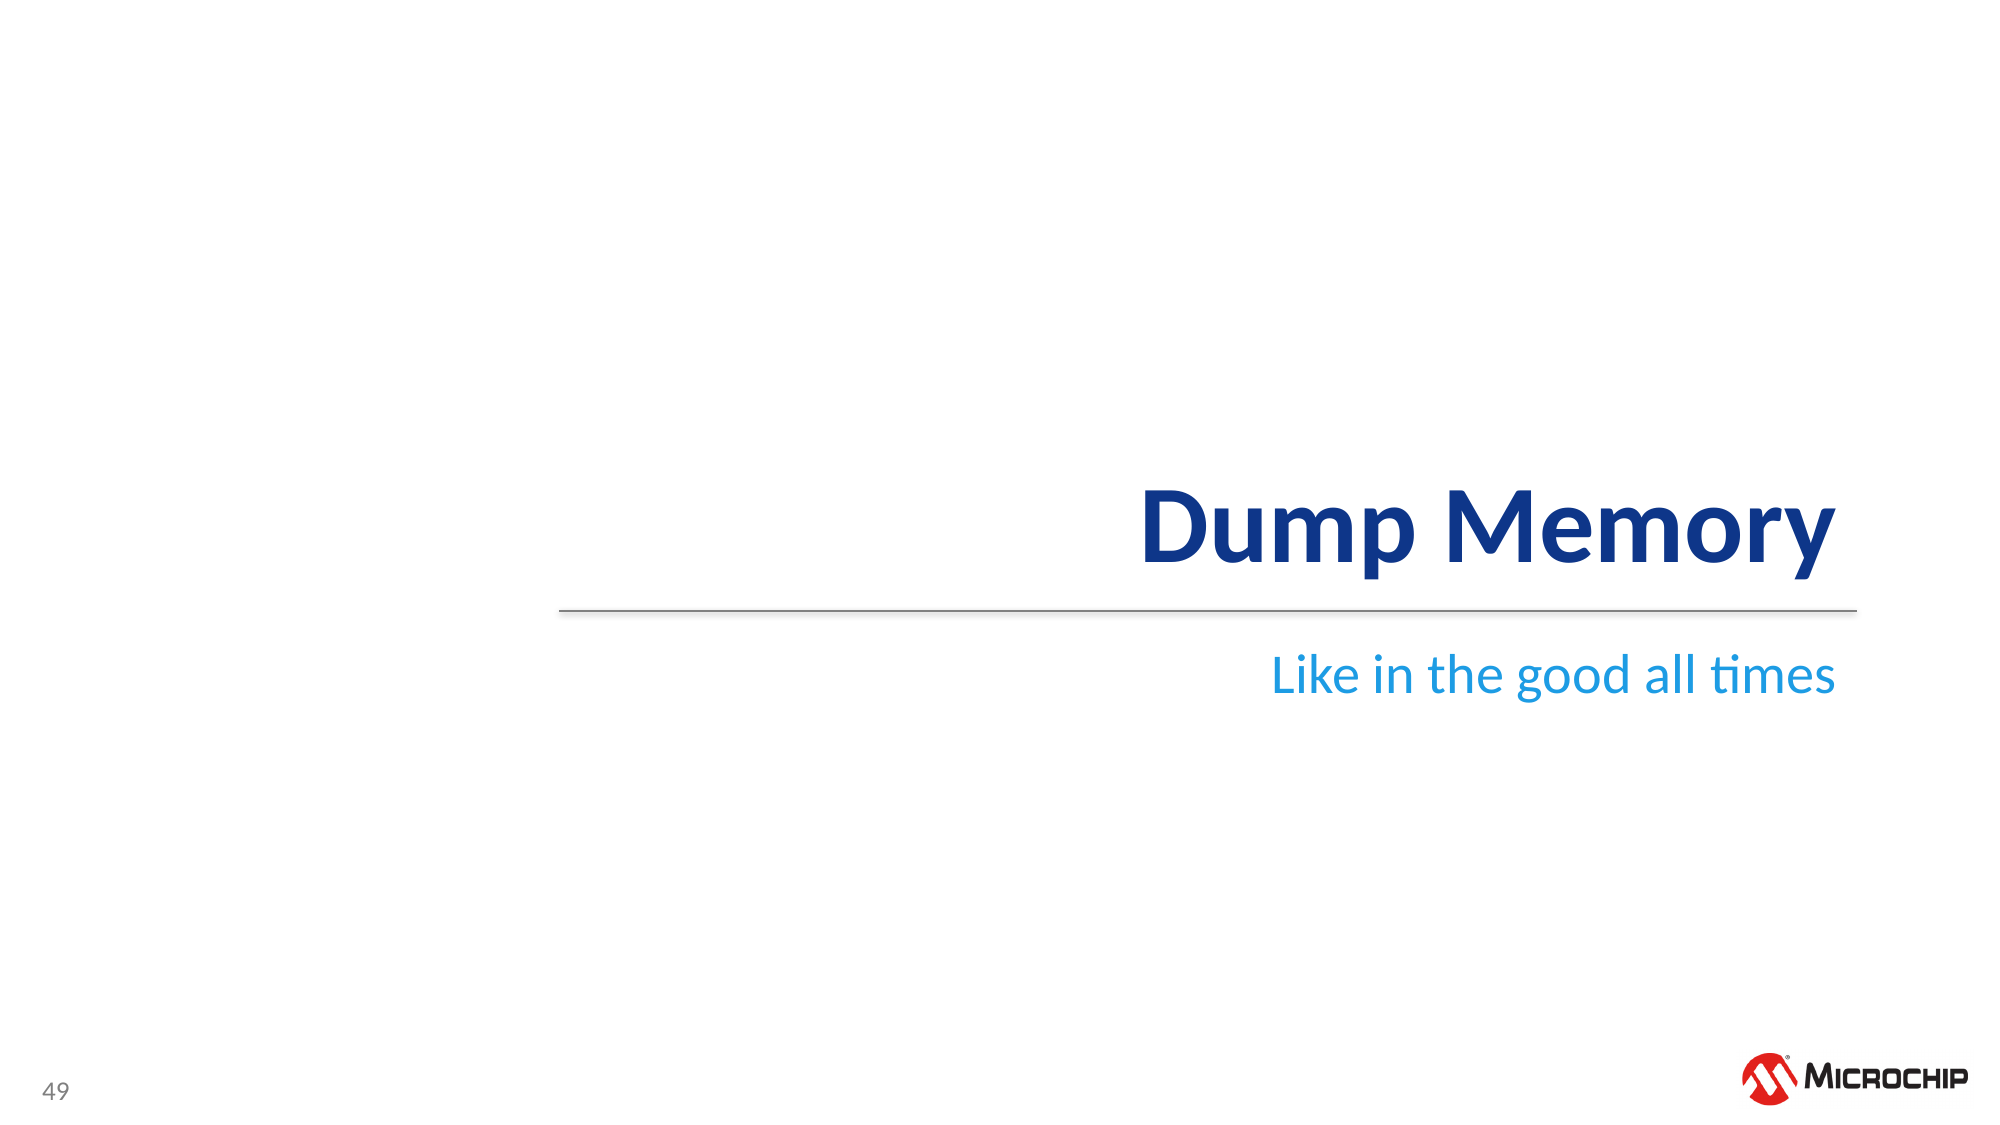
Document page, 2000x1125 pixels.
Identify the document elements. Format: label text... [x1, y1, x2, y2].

picture [1736, 1049, 1974, 1109]
title Dump Memory [559, 333, 1857, 595]
list Like in the good all times [559, 627, 1857, 795]
